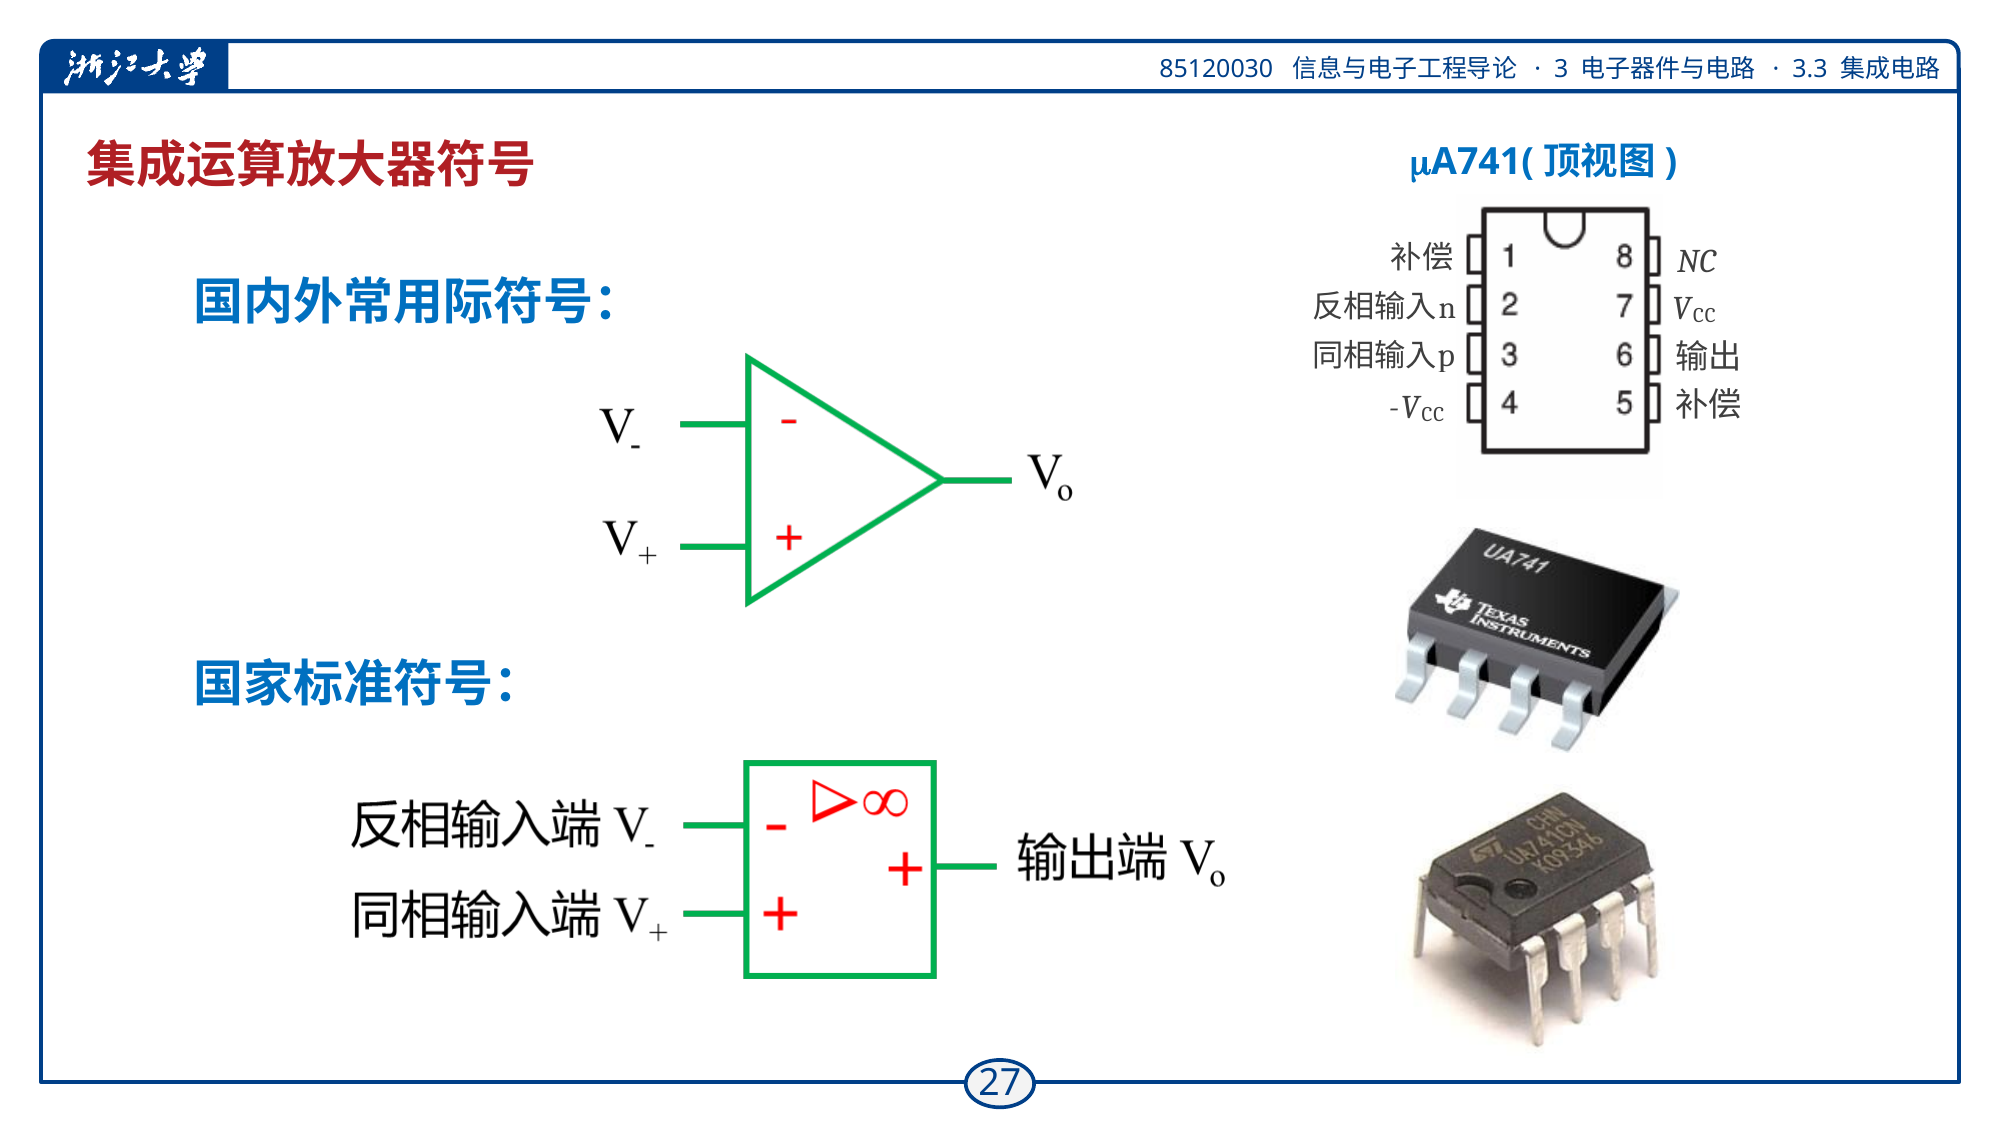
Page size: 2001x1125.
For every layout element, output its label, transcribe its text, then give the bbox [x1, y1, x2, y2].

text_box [1288, 128, 1744, 507]
title 集成运算放大器符号 [72, 125, 1926, 198]
text_box 国内外常用际符号： [179, 262, 634, 337]
picture [1395, 527, 1681, 753]
text_box 国家标准符号： [179, 643, 550, 719]
picture [567, 351, 1114, 608]
picture [1395, 784, 1685, 1059]
picture [55, 39, 215, 91]
picture [319, 734, 1252, 992]
